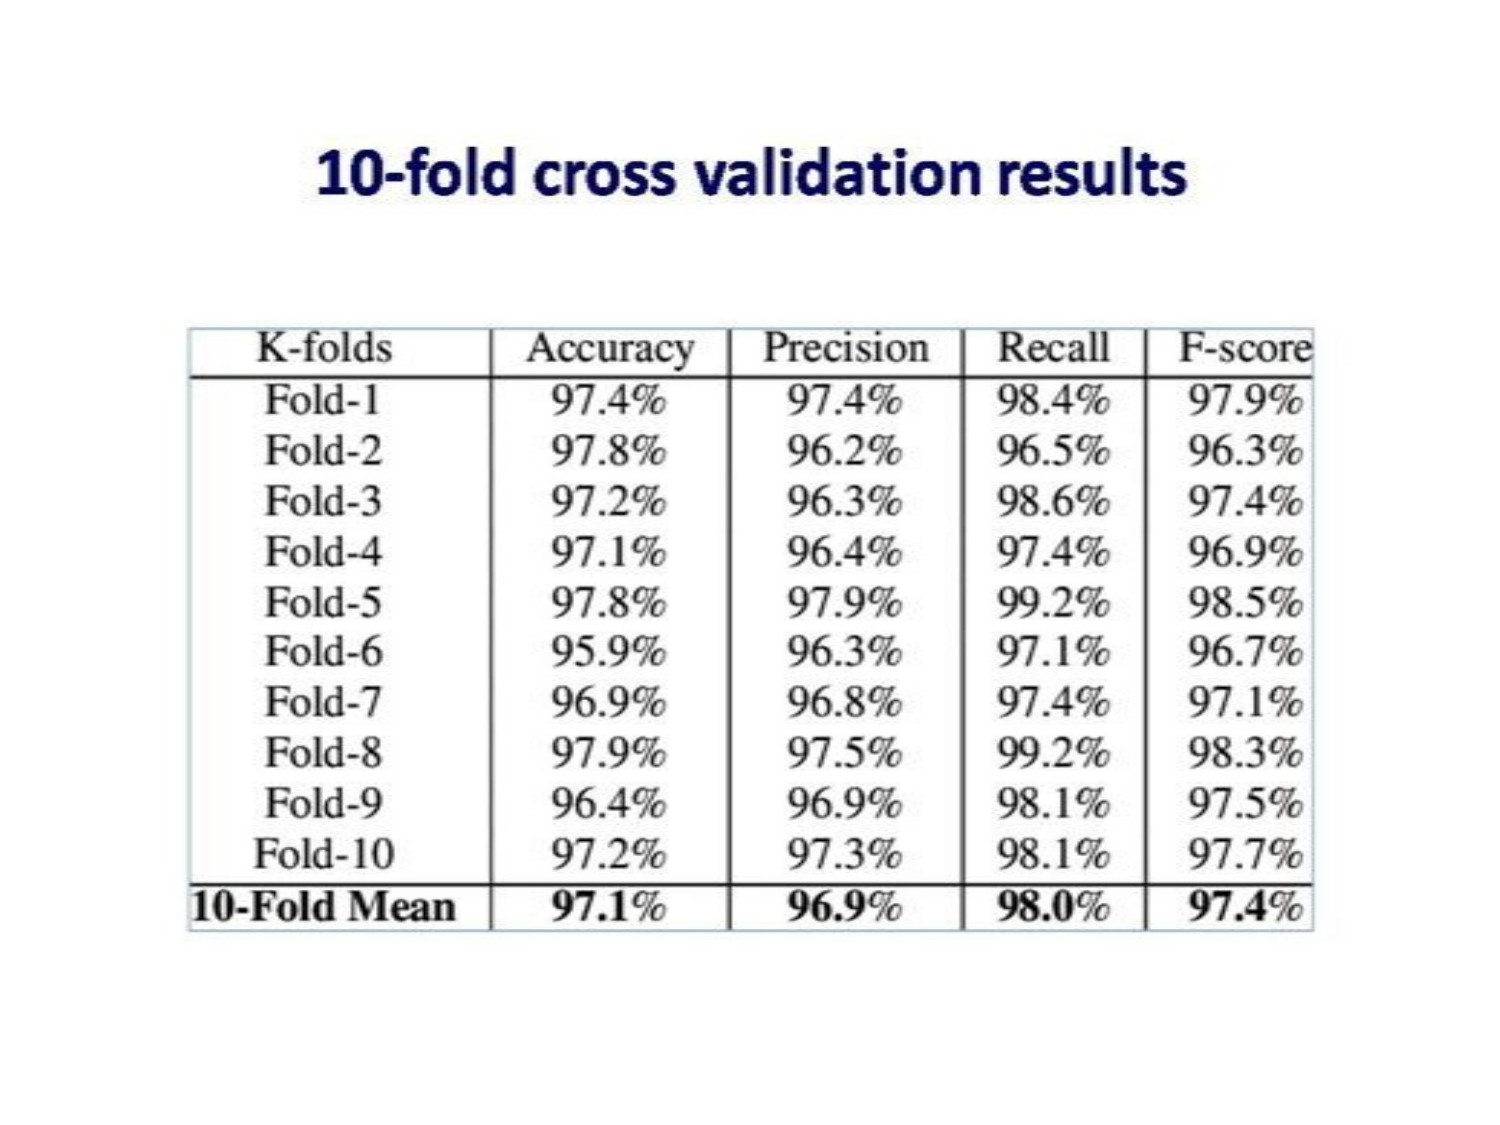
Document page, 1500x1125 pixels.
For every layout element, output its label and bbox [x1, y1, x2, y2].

picture [22, 133, 1478, 1001]
